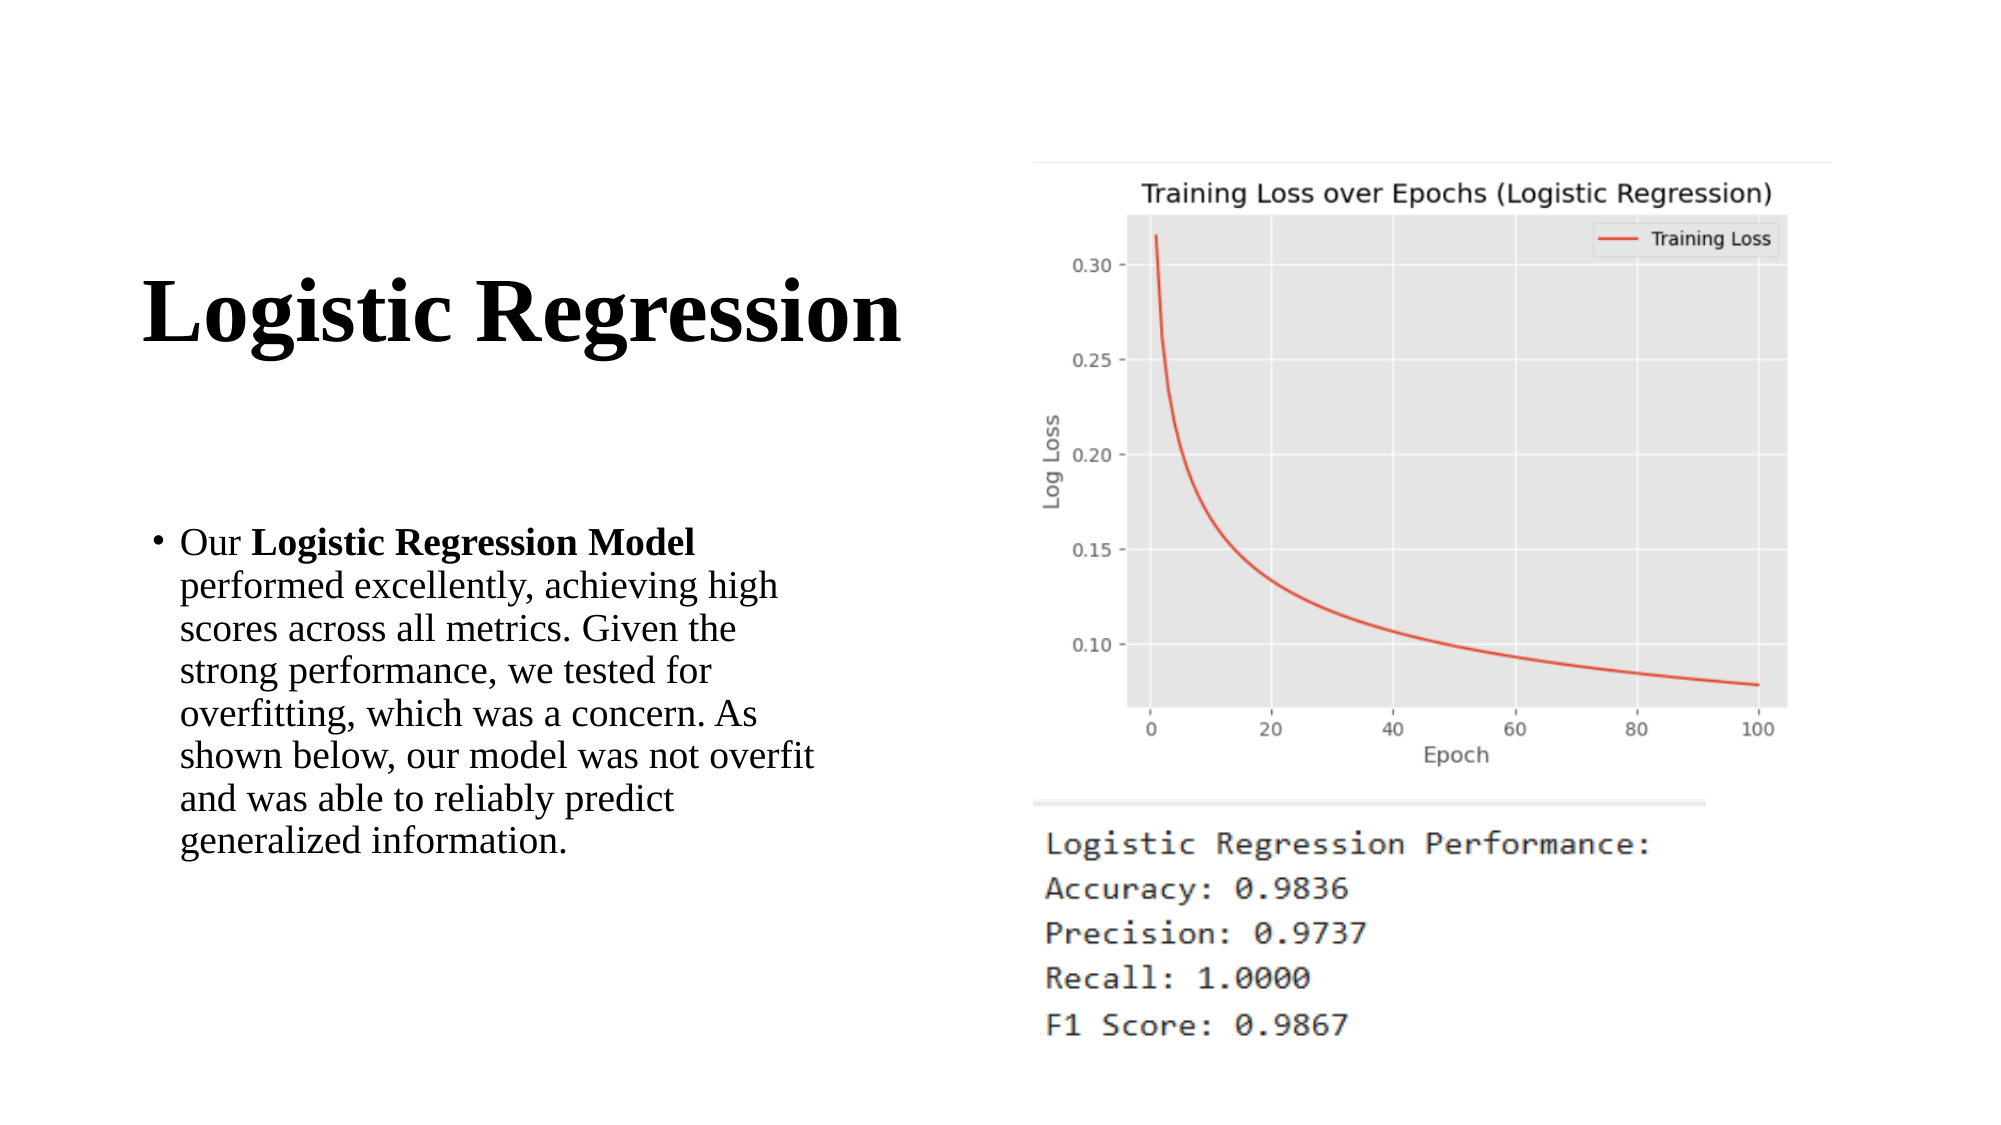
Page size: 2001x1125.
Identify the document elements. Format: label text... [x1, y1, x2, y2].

picture [1033, 798, 1707, 1068]
title Logistic Regression [127, 203, 993, 421]
list Our Logistic Regression Model performed excellently, achieving high scores across all metrics. Given the strong performance, we tested for overfitting, which was a concern. As shown below, our model was not overfit and was able to reliably predict generalized information. [127, 514, 856, 926]
picture [1033, 161, 1832, 778]
